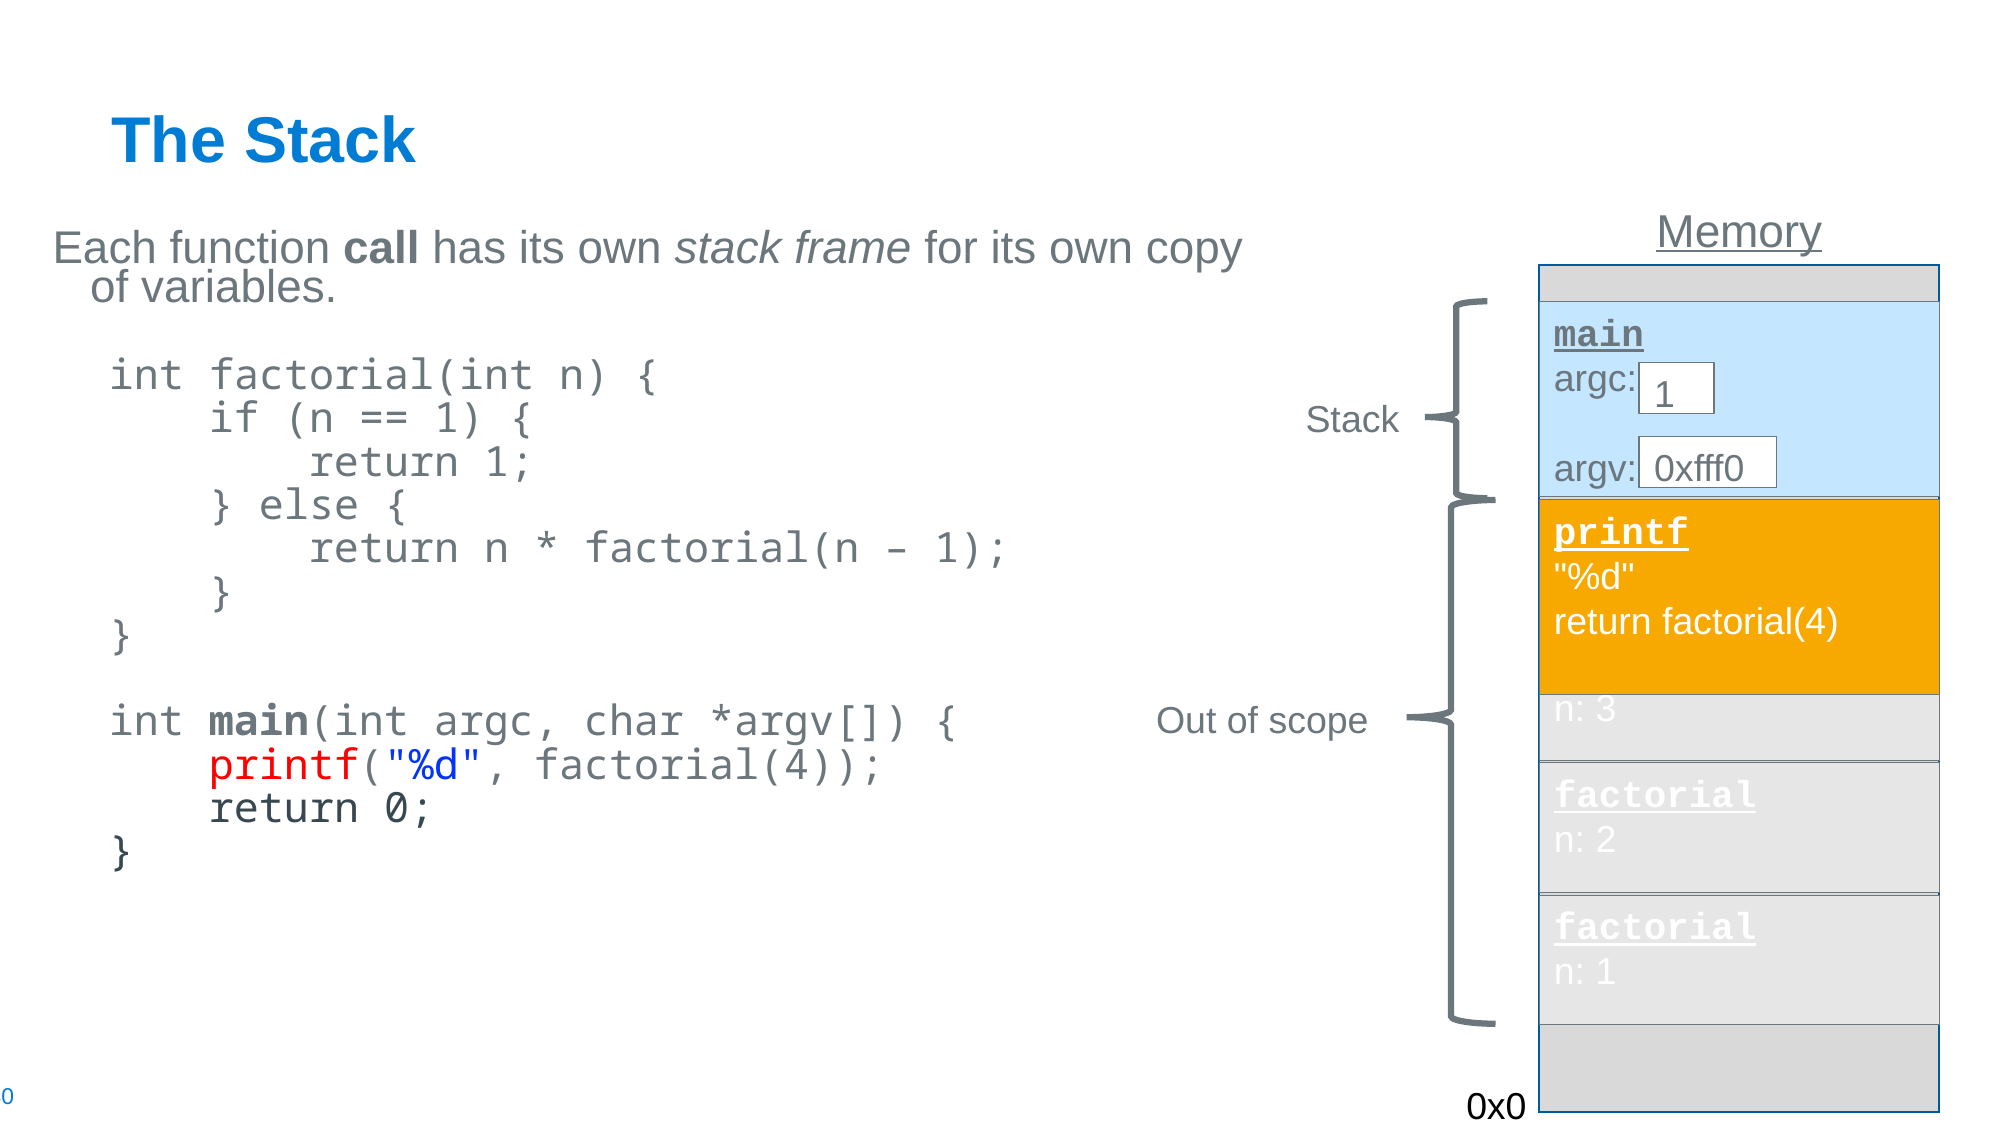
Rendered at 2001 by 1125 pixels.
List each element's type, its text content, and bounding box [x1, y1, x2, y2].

text_box Stack [1290, 387, 1415, 447]
title The Stack [96, 66, 1822, 184]
text_box Out of scope [1141, 688, 1384, 749]
text_box Each function call has its own stack frame for its own copy of variables. int factorial(int n) { if (n == 1) { return 1; } else { return n * factorial(n – 1); } } int main(int argc, char *argv[]) { printf("%d", factorial(4)); return 0; } [37, 225, 1281, 1075]
text_box 1 [1639, 362, 1715, 414]
text_box factorial n: 2 [1539, 762, 1940, 893]
text_box factorial n: 1 [1539, 895, 1940, 1025]
text_box [1406, 499, 1496, 1025]
text_box [1424, 300, 1488, 499]
text_box [1538, 264, 1940, 1113]
text_box printf "%d" return factorial(4) [1539, 499, 1940, 695]
text_box 0x0 [1451, 1074, 1542, 1125]
text_box factorial n: 3 [1539, 695, 1940, 761]
text_box main argc: argv: [1539, 301, 1940, 497]
text_box Memory [1639, 199, 1840, 264]
text_box 0xfff0 [1639, 436, 1777, 488]
